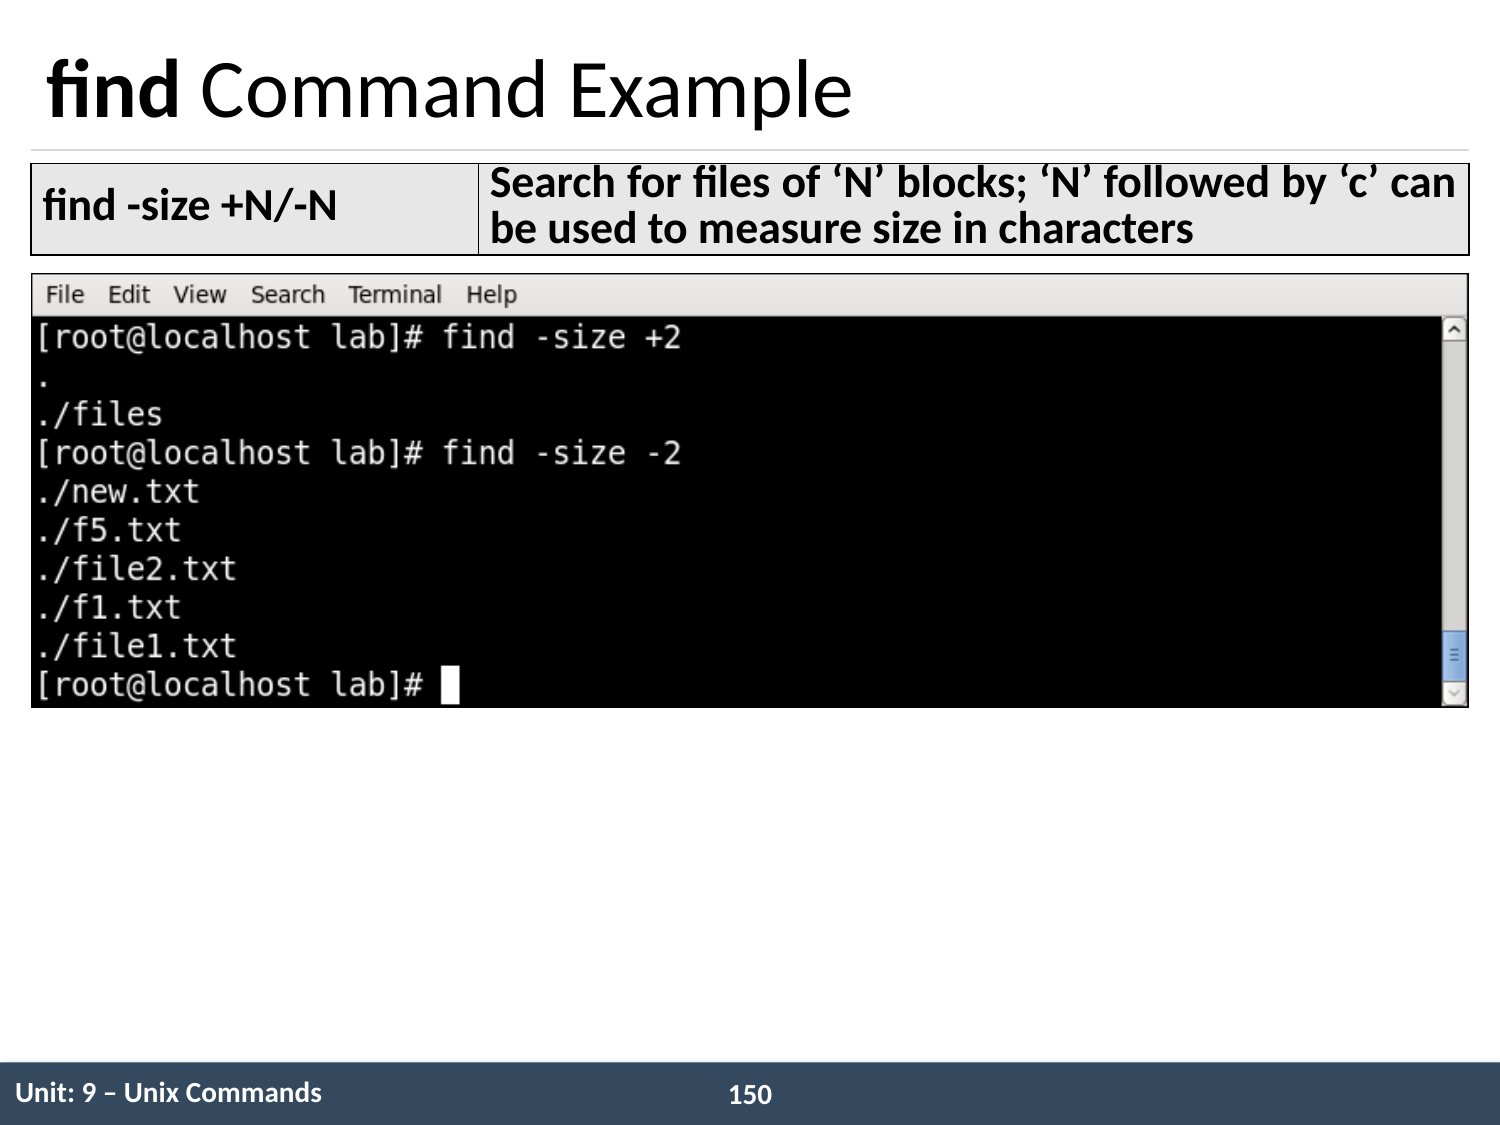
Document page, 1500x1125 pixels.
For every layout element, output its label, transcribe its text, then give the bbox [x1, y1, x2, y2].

title find Command Example [31, 17, 1469, 150]
table_header find -size +N/-N [32, 164, 478, 254]
list [49, 156, 1488, 1032]
picture [30, 273, 1469, 708]
table_header Search for files of ‘N’ blocks; ‘N’ followed by ‘c’ can be used to measure size in characters [479, 164, 1468, 254]
